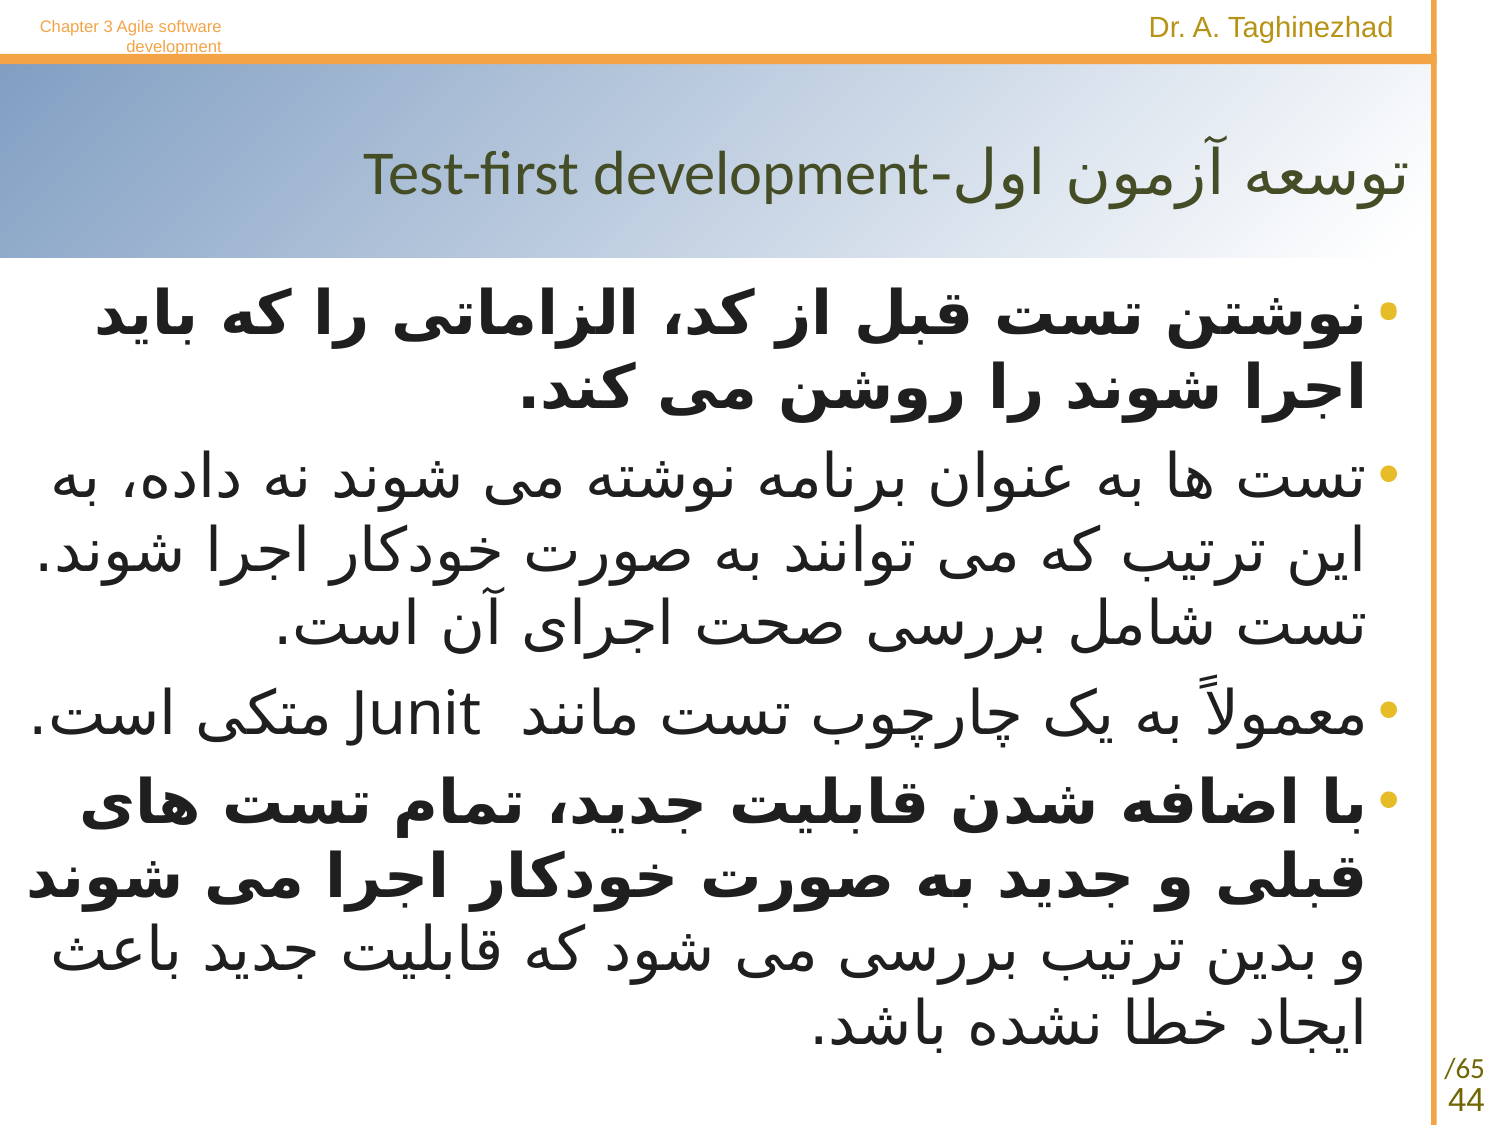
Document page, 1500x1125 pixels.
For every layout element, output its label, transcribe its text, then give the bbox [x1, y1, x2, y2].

list نوشتن تست قبل از کد، الزاماتی را که باید اجرا شوند را روشن می کند. تست ها به عنوان برنامه نوشته می شوند نه داده، به این ترتیب که می توانند به صورت خودکار اجرا شوند. تست شامل بررسی صحت اجرای آن است. معمولاً به یک چارچوب تست مانند Junit متکی است. با اضافه شدن قابلیت جدید، تمام تست های قبلی و جدید به صورت خودکار اجرا می شوند و بدین ترتیب بررسی می شود که قابلیت جدید باعث ایجاد خطا نشده باشد. [0, 265, 1425, 1079]
title توسعه آزمون اول-Test-first development [0, 105, 1425, 234]
slide_number 44 [1413, 1023, 1500, 1125]
footer Chapter 3 Agile software development [0, 8, 237, 84]
